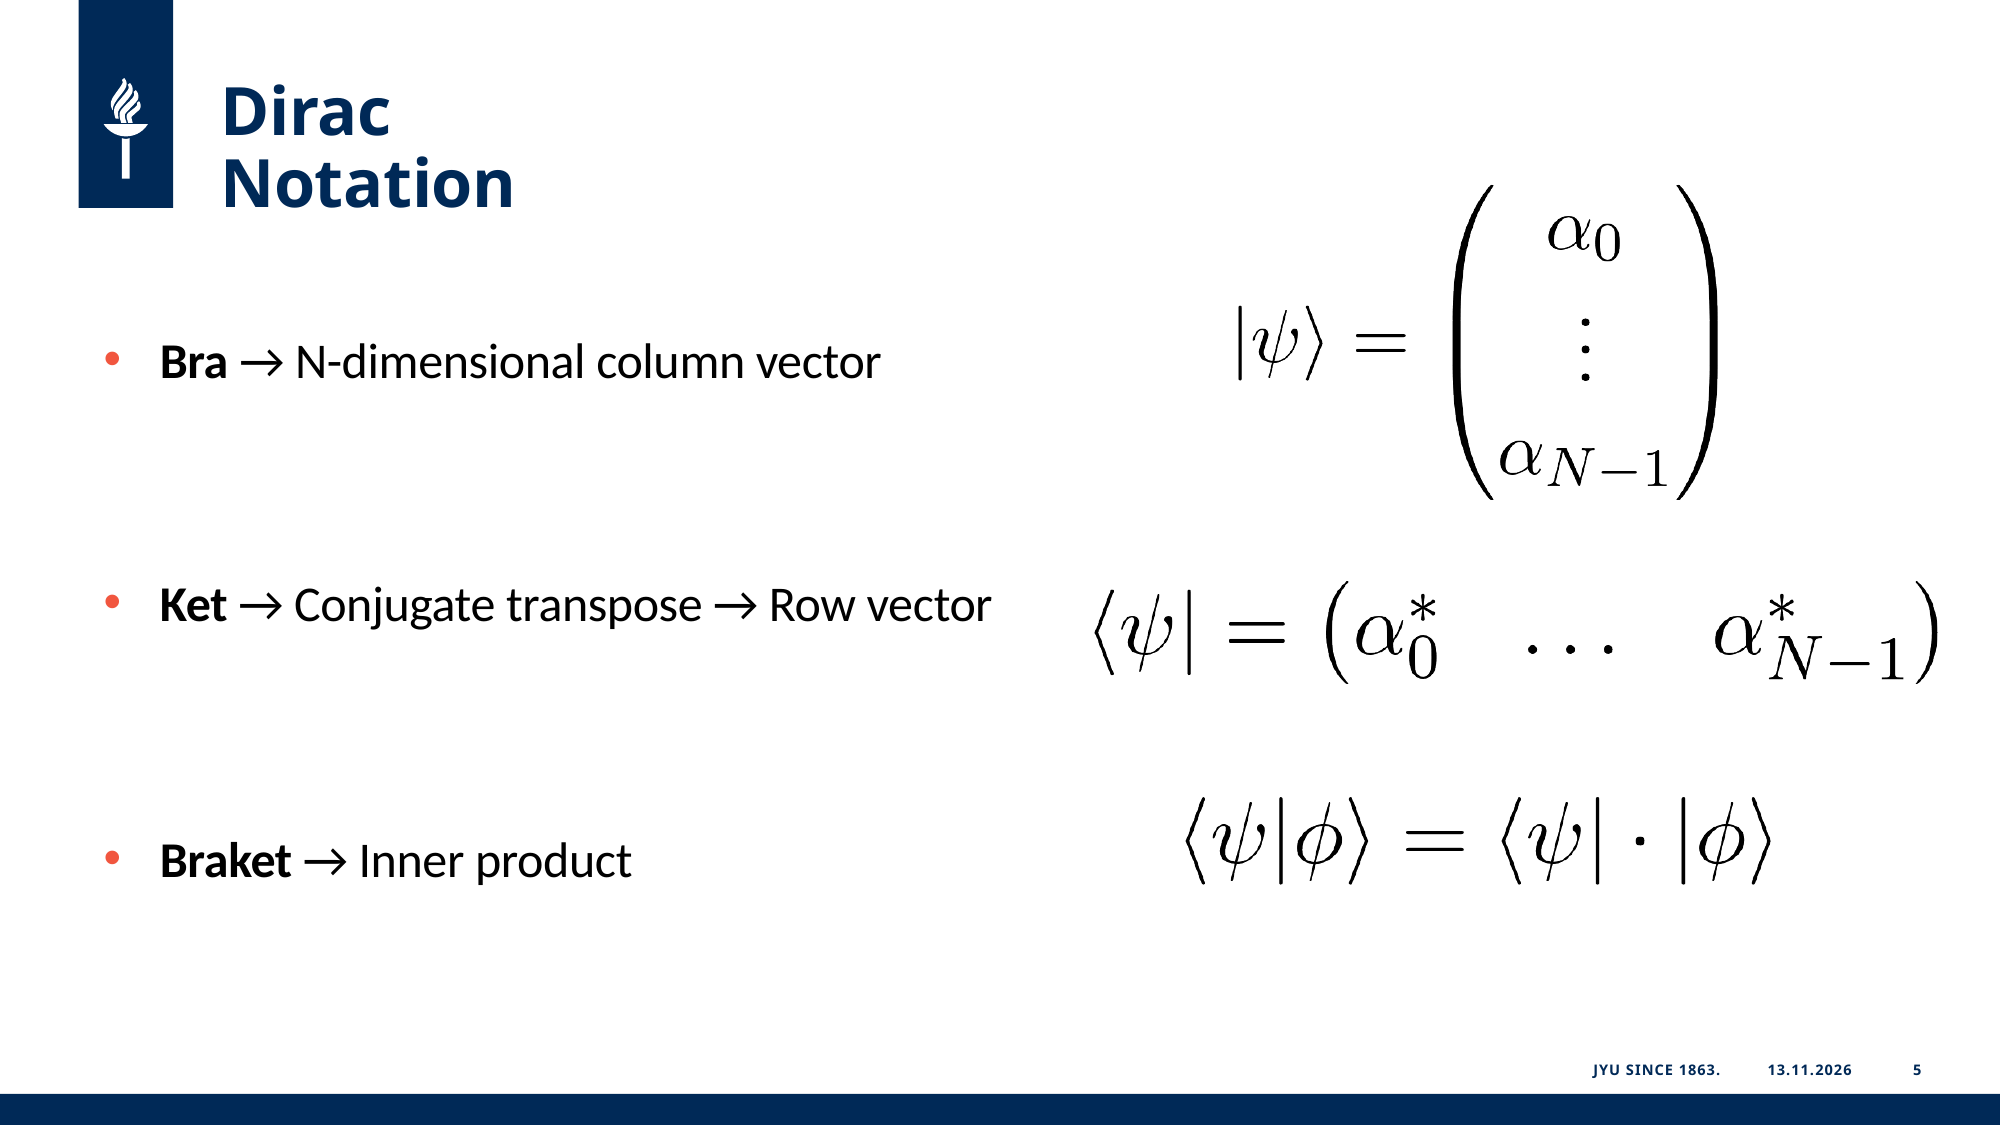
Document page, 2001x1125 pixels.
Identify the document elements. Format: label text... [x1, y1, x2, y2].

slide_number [1721, 1058, 1850, 1083]
picture [1185, 797, 1771, 885]
text_box Ket → Conjugate transpose → Row vector [103, 473, 1049, 632]
slide_number 5 [1850, 1058, 1922, 1083]
title Dirac Notation [220, 78, 700, 256]
text_box Bra → N-dimensional column vector [103, 298, 1049, 389]
picture [1238, 184, 1718, 500]
picture [1094, 580, 1938, 684]
footer JYU Since 1863. [1049, 1058, 1721, 1083]
list Braket → Inner product [103, 797, 1049, 1125]
